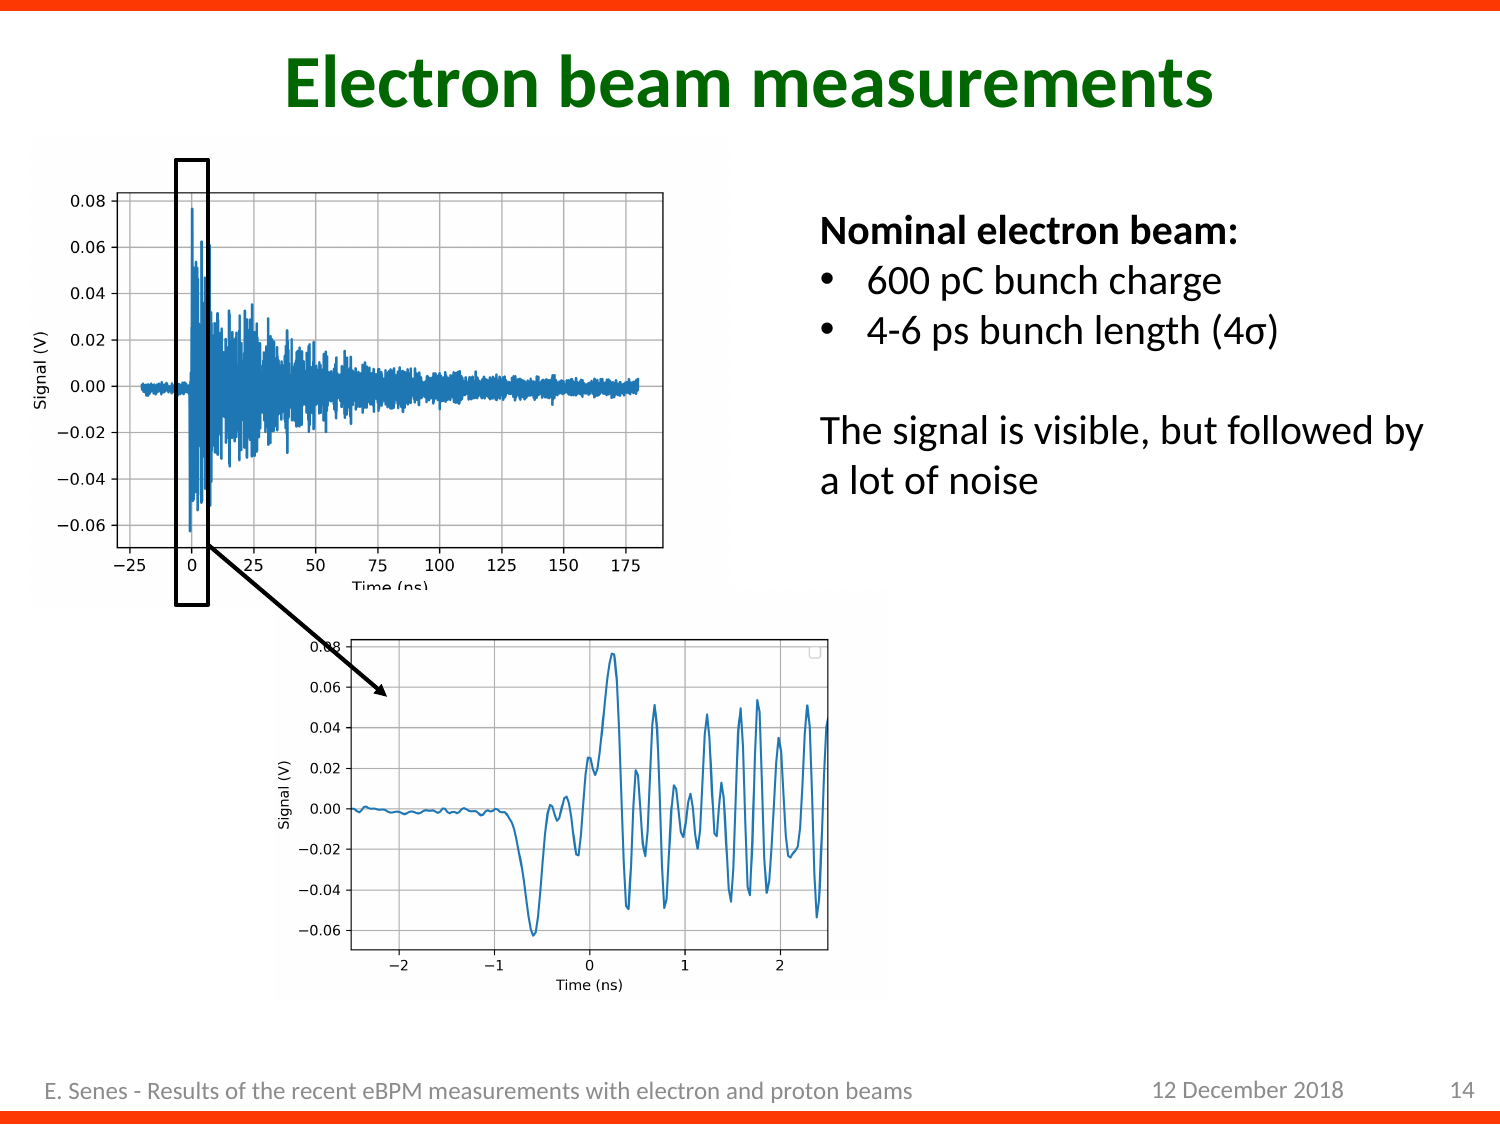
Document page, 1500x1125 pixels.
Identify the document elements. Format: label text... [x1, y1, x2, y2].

footer E. Senes - Results of the recent eBPM measurements with electron and proton beams [29, 1059, 994, 1120]
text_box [207, 544, 388, 697]
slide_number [1009, 1058, 1360, 1119]
title Electron beam measurements [75, 19, 1425, 137]
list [29, 136, 733, 606]
picture [274, 590, 890, 1001]
slide_number 13 [1376, 1058, 1490, 1119]
text_box Nominal electron beam: 600 pC bunch charge 4-6 ps bunch length (4σ) The signal is visible, but followed by a lot of noise [804, 195, 1453, 511]
